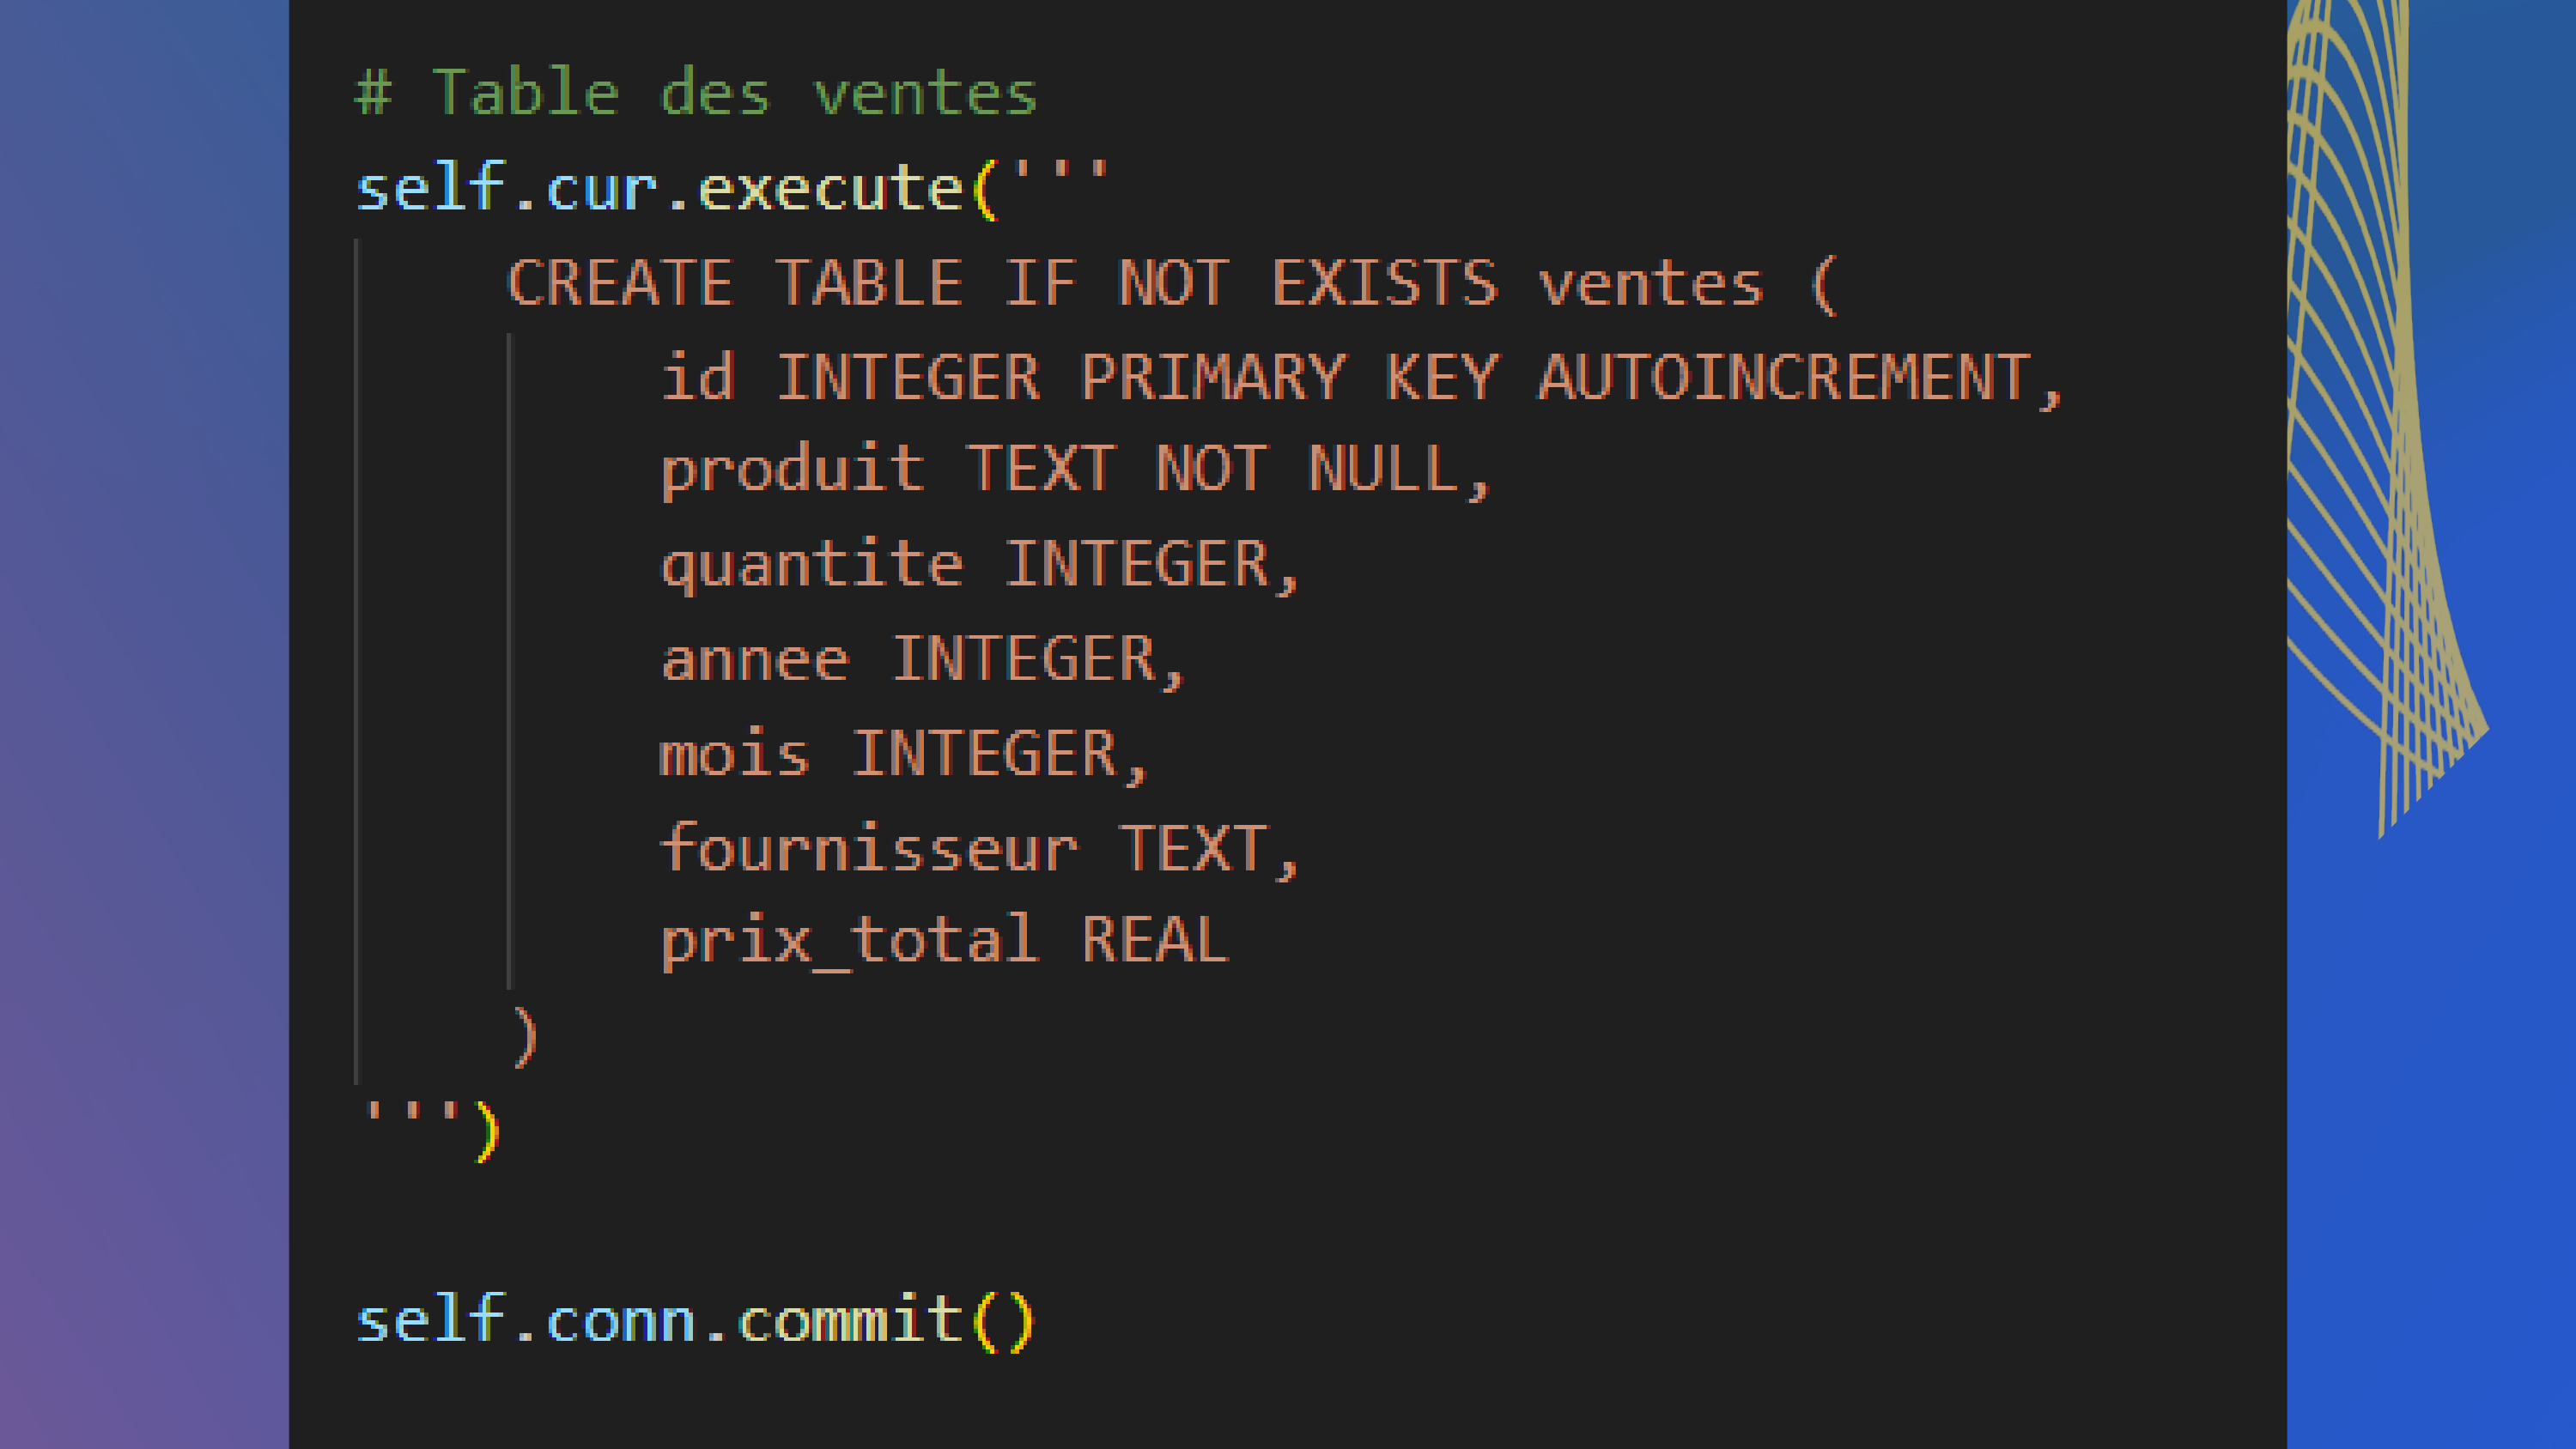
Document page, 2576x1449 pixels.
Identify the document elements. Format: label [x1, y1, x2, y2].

text_box [289, 0, 2287, 1449]
text_box [2287, 644, 2576, 1449]
text_box [0, 0, 289, 1449]
text_box [2287, 0, 2576, 931]
